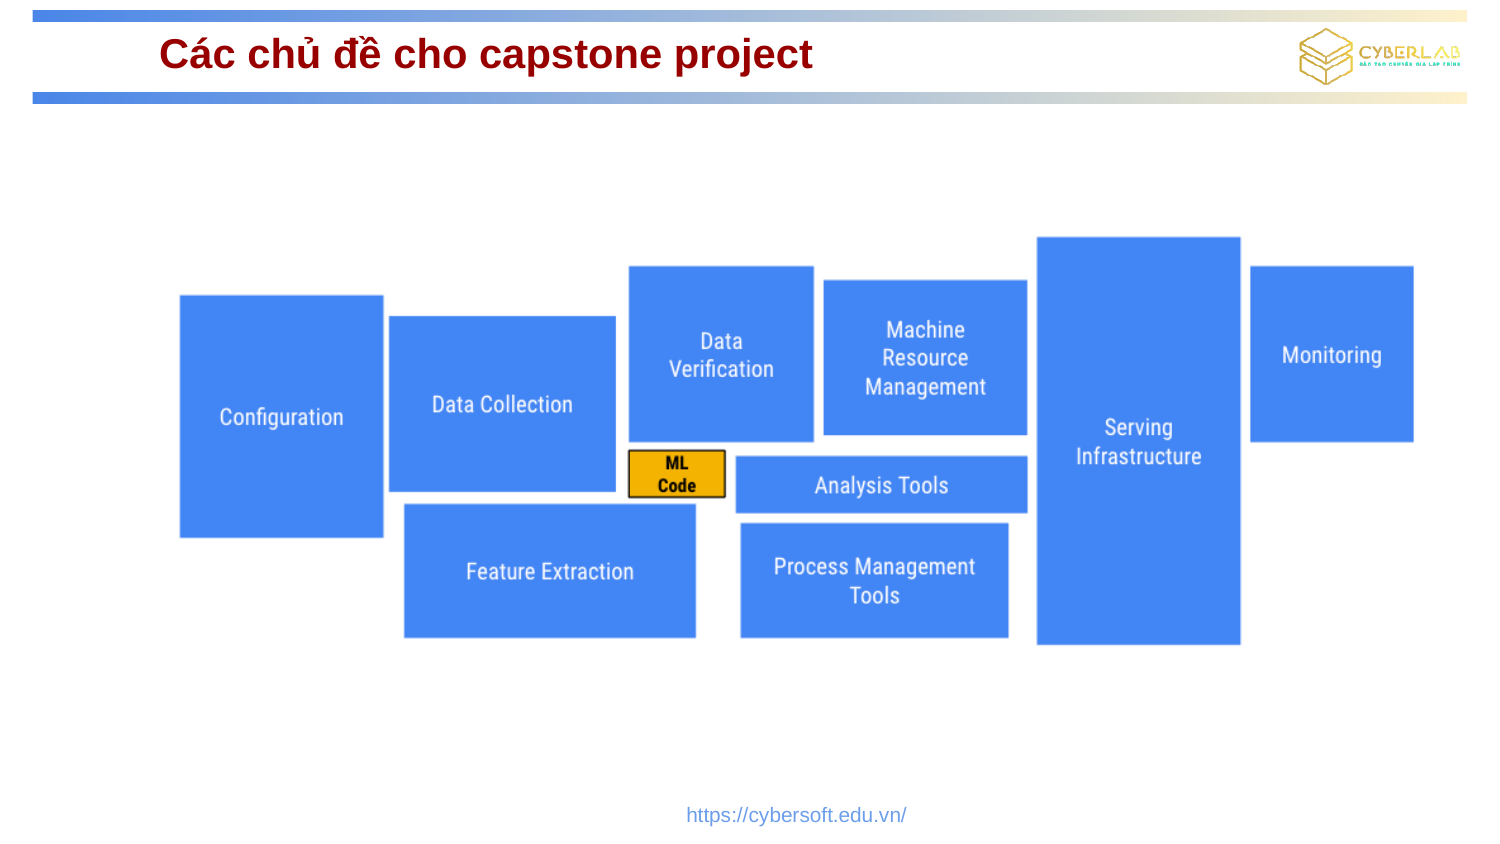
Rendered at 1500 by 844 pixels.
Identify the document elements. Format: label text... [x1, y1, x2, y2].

picture [164, 214, 1429, 658]
title Các chủ đề cho capstone project [144, 12, 1449, 93]
picture [1449, 28, 1468, 85]
